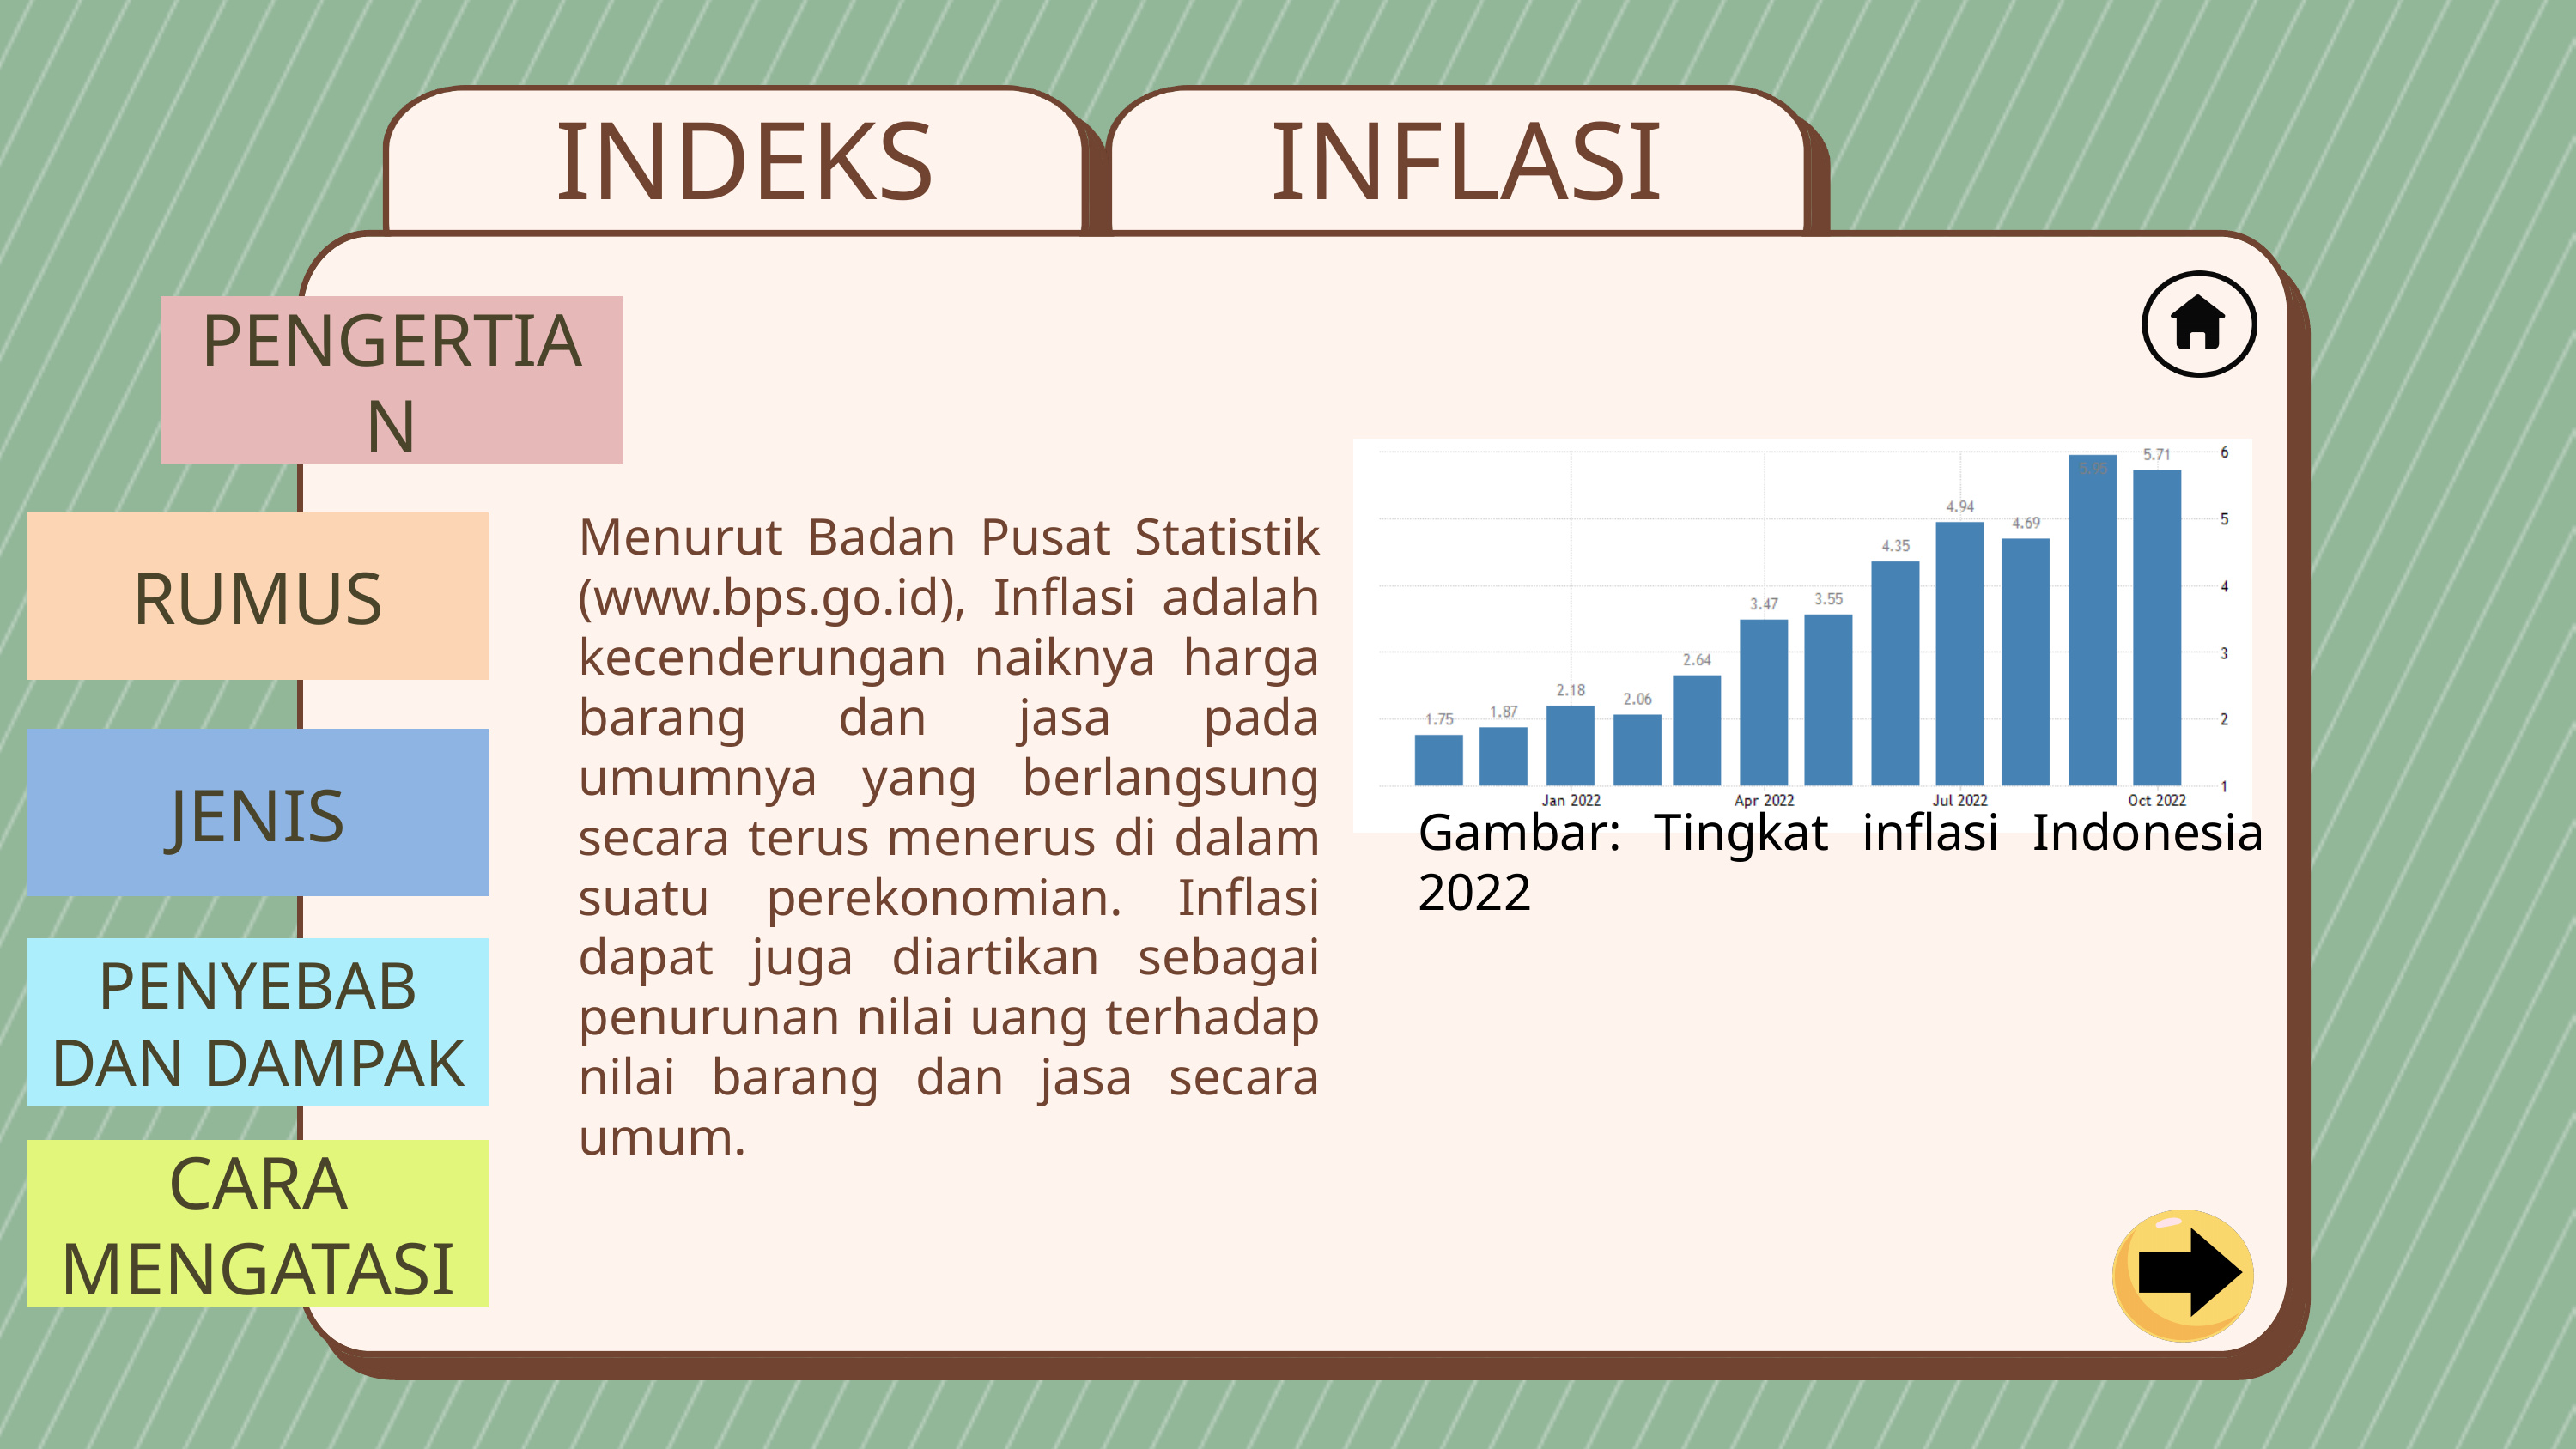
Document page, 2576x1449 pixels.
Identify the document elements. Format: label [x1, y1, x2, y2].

text_box [296, 229, 2312, 1380]
picture [0, 0, 2576, 1449]
